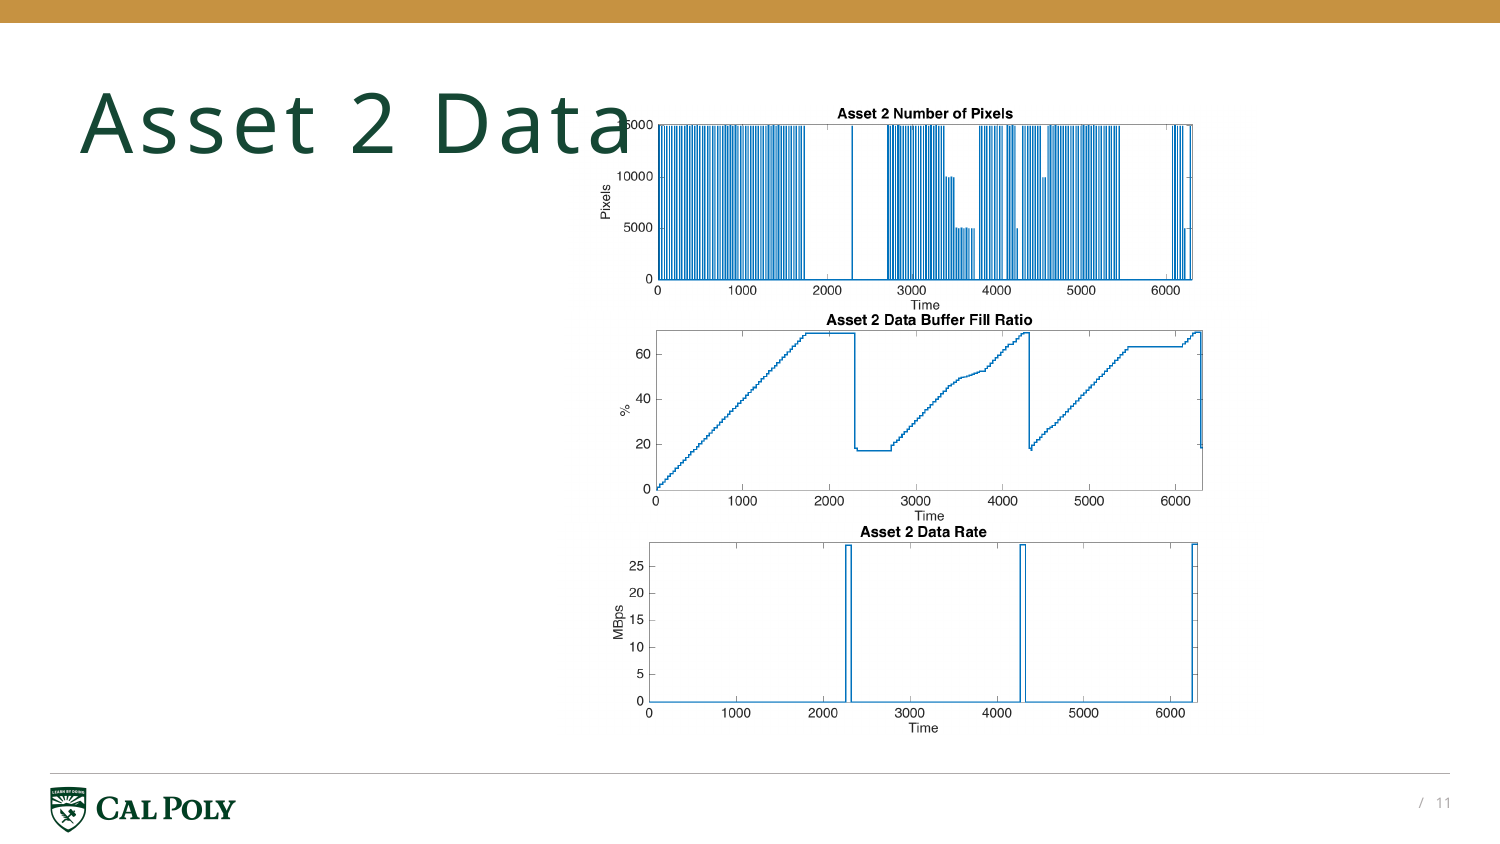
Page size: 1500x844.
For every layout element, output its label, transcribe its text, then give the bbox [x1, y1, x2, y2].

title Asset 2 Data [65, 88, 750, 166]
slide_number / 11 [1400, 781, 1467, 827]
picture [557, 105, 1269, 735]
